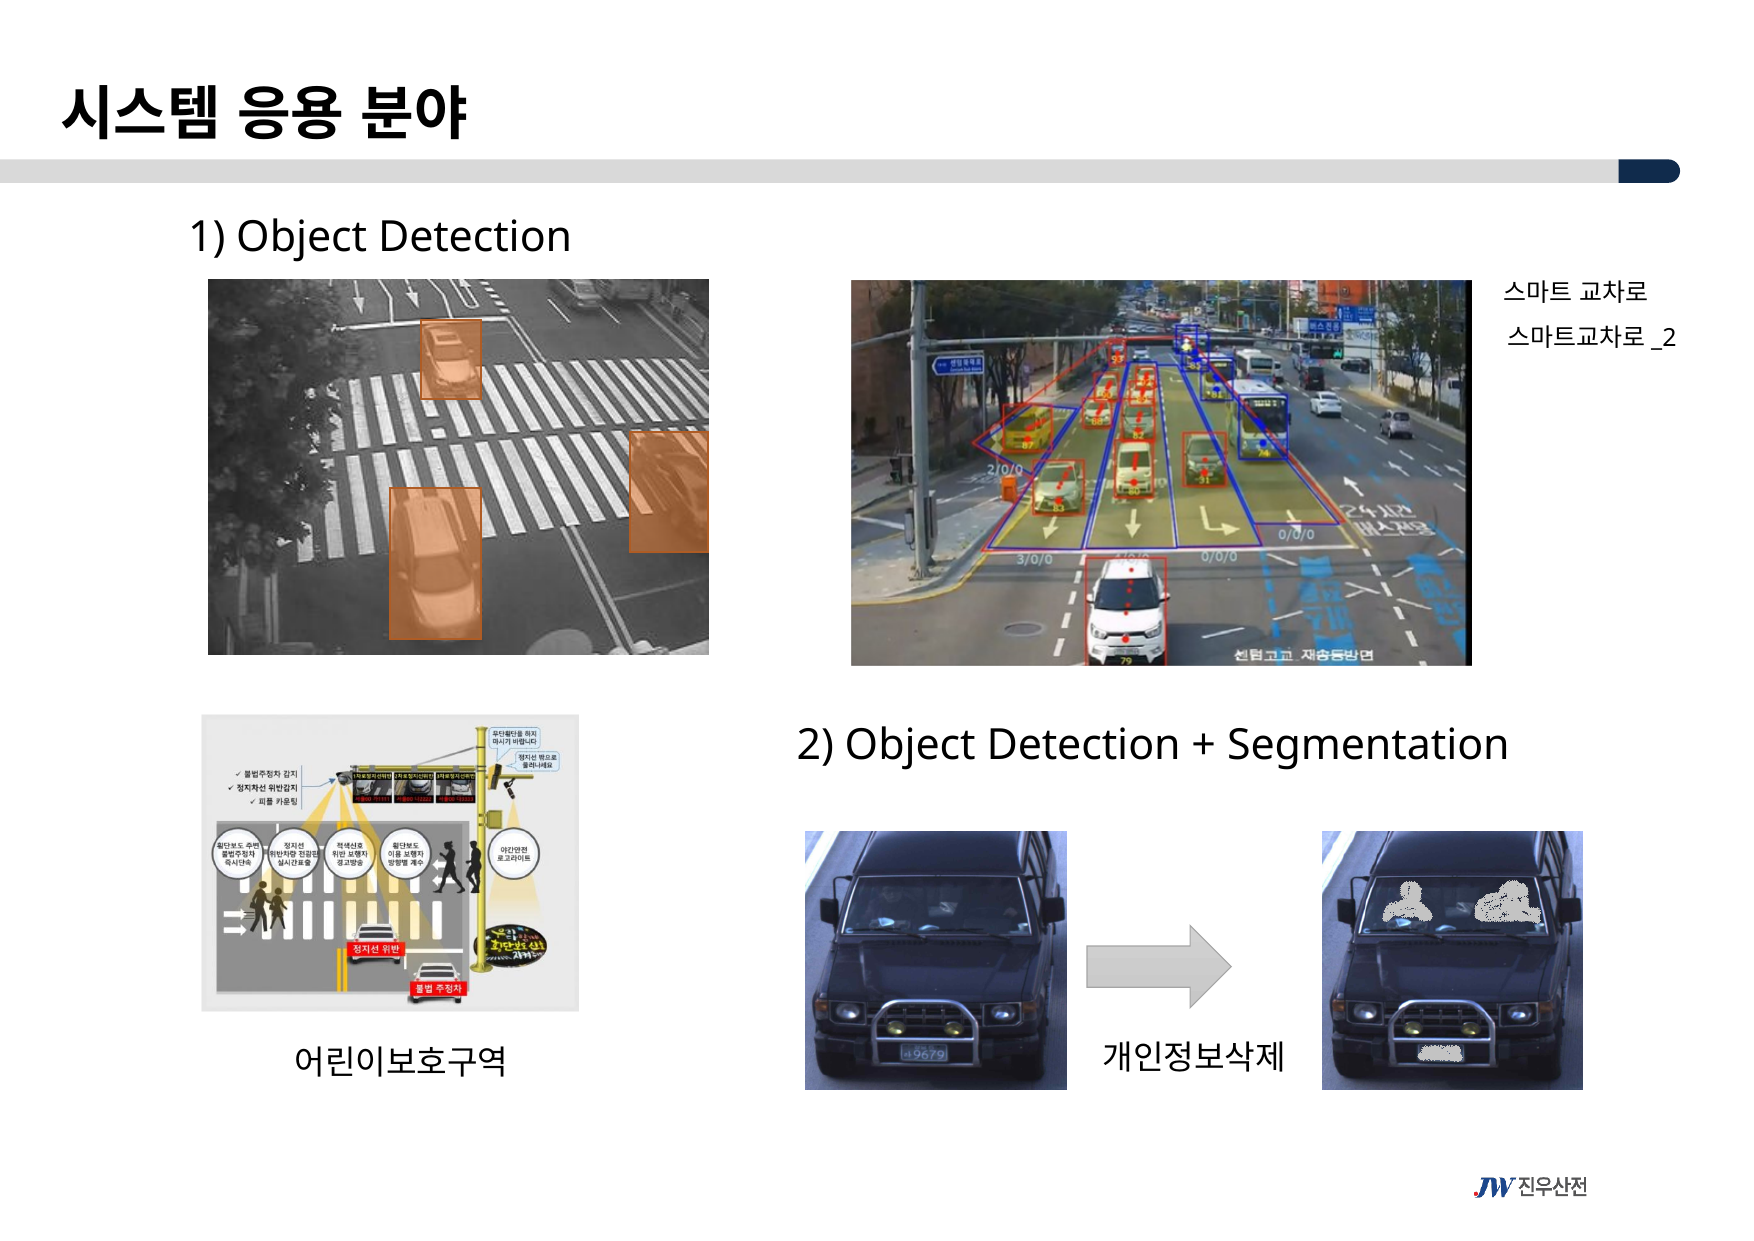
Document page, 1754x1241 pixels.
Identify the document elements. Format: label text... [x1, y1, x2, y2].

text_box 1) Object Detection [173, 201, 587, 268]
text_box 어린이보호구역 [279, 1034, 524, 1089]
picture [200, 713, 580, 1012]
picture [1465, 1172, 1596, 1203]
picture [1322, 831, 1584, 1090]
text_box 시스템 응용 분야 [45, 68, 483, 154]
text_box 개인정보삭제 [1087, 1028, 1301, 1084]
text_box [1086, 924, 1233, 1010]
picture [208, 279, 709, 655]
picture [805, 831, 1067, 1090]
text_box 스마트교차로_2 [1492, 313, 1692, 359]
text_box 스마트 교차로 [1488, 268, 1694, 314]
picture [849, 279, 1472, 667]
text_box 2) Object Detection + Segmentation [781, 709, 1525, 776]
